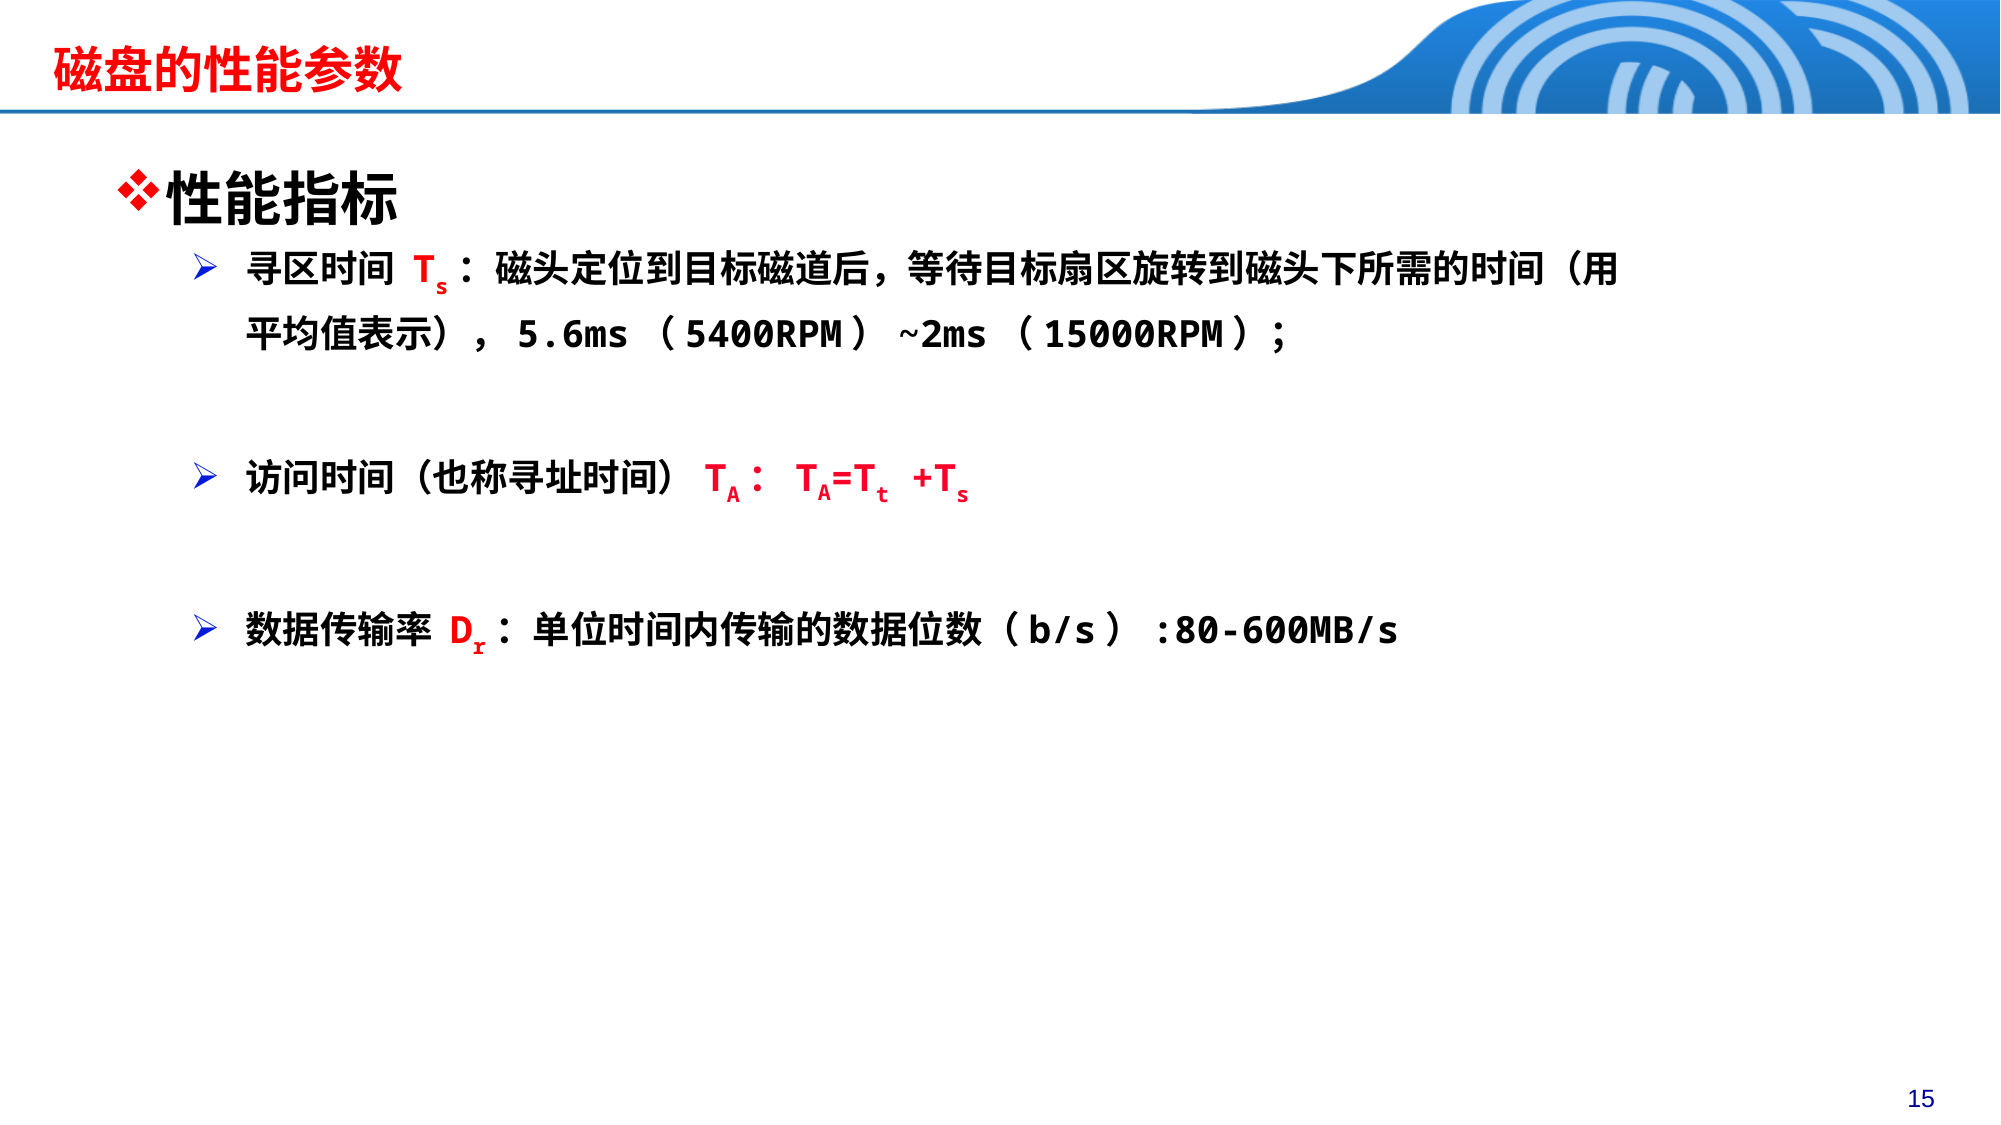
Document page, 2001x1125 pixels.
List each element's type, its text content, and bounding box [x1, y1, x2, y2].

list 性能指标 寻区时间 Ts：磁头定位到目标磁道后，等待目标扇区旋转到磁头下所需的时间（用平均值表示），5.6ms（5400RPM）~2ms（15000RPM）； 访问时间（也称寻址时间）TA：TA=Tt +Ts 数据传输率 Dr：单位时间内传输的数据位数（b/s）:80-600MB/s [101, 140, 1634, 608]
picture [0, 0, 2000, 114]
title 磁盘的性能参数 [42, 42, 907, 105]
